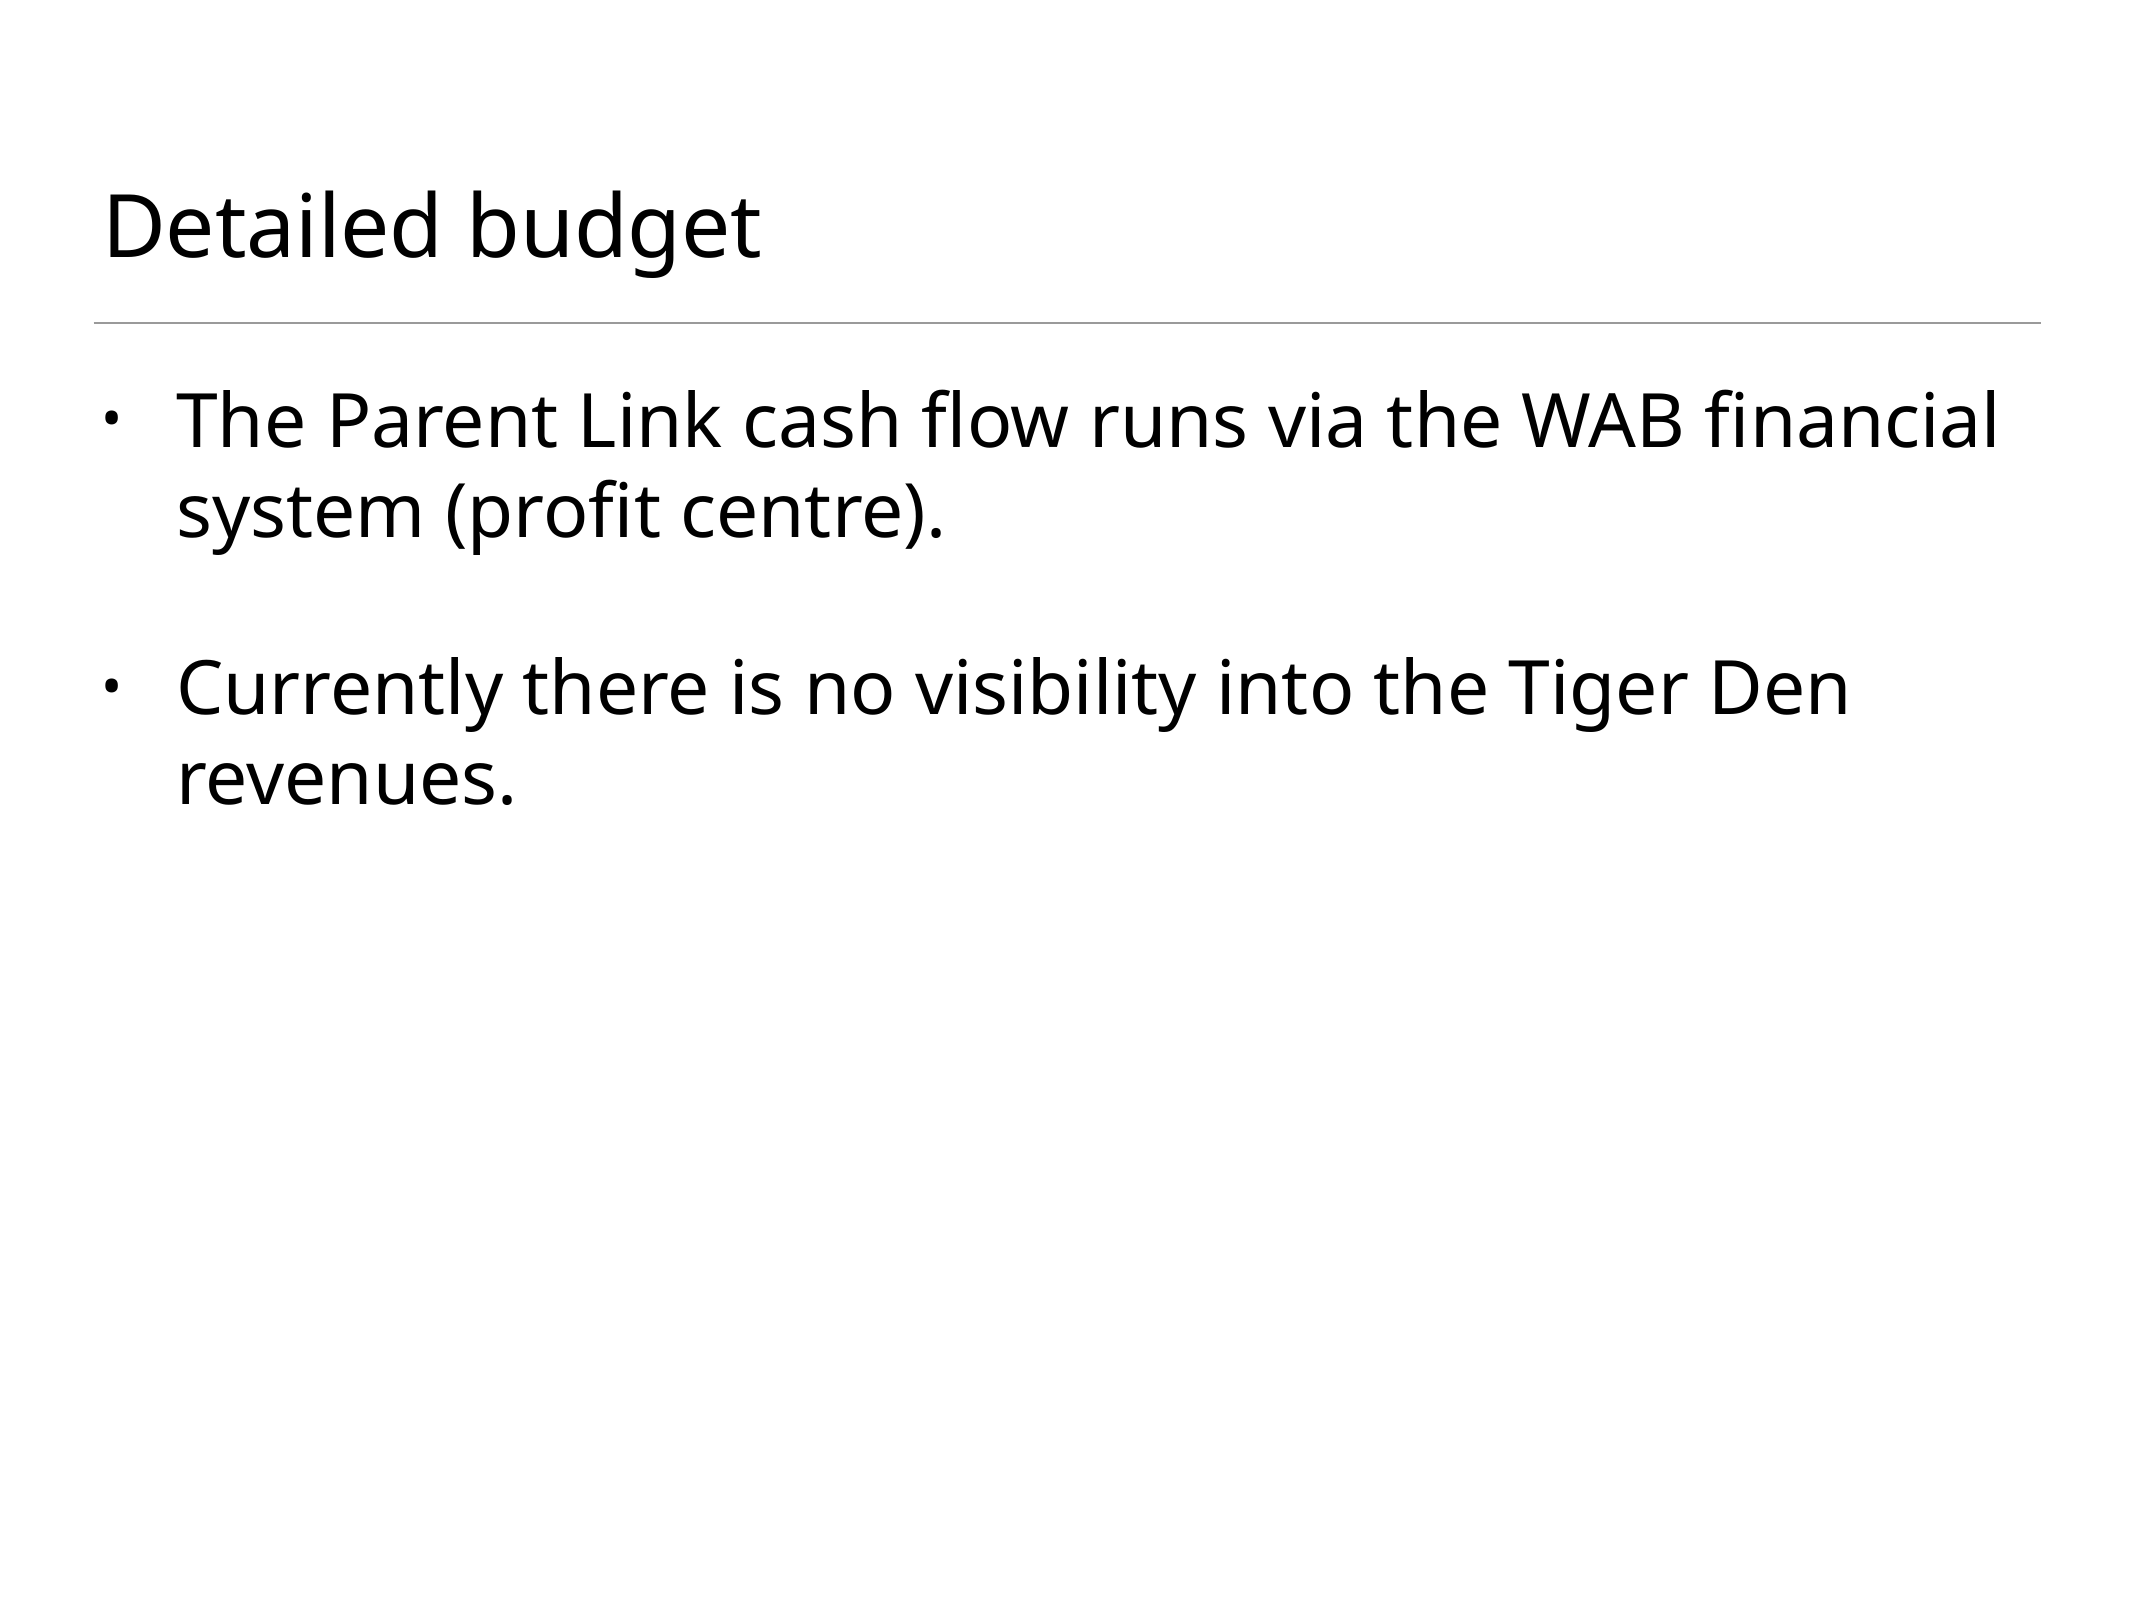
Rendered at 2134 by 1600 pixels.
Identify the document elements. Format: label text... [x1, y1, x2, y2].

title Detailed budget [93, 53, 2041, 284]
text_box The Parent Link cash flow runs via the WAB financial system (profit centre). Currently there is no visibility into the Tiger Den revenues. [93, 364, 2040, 828]
